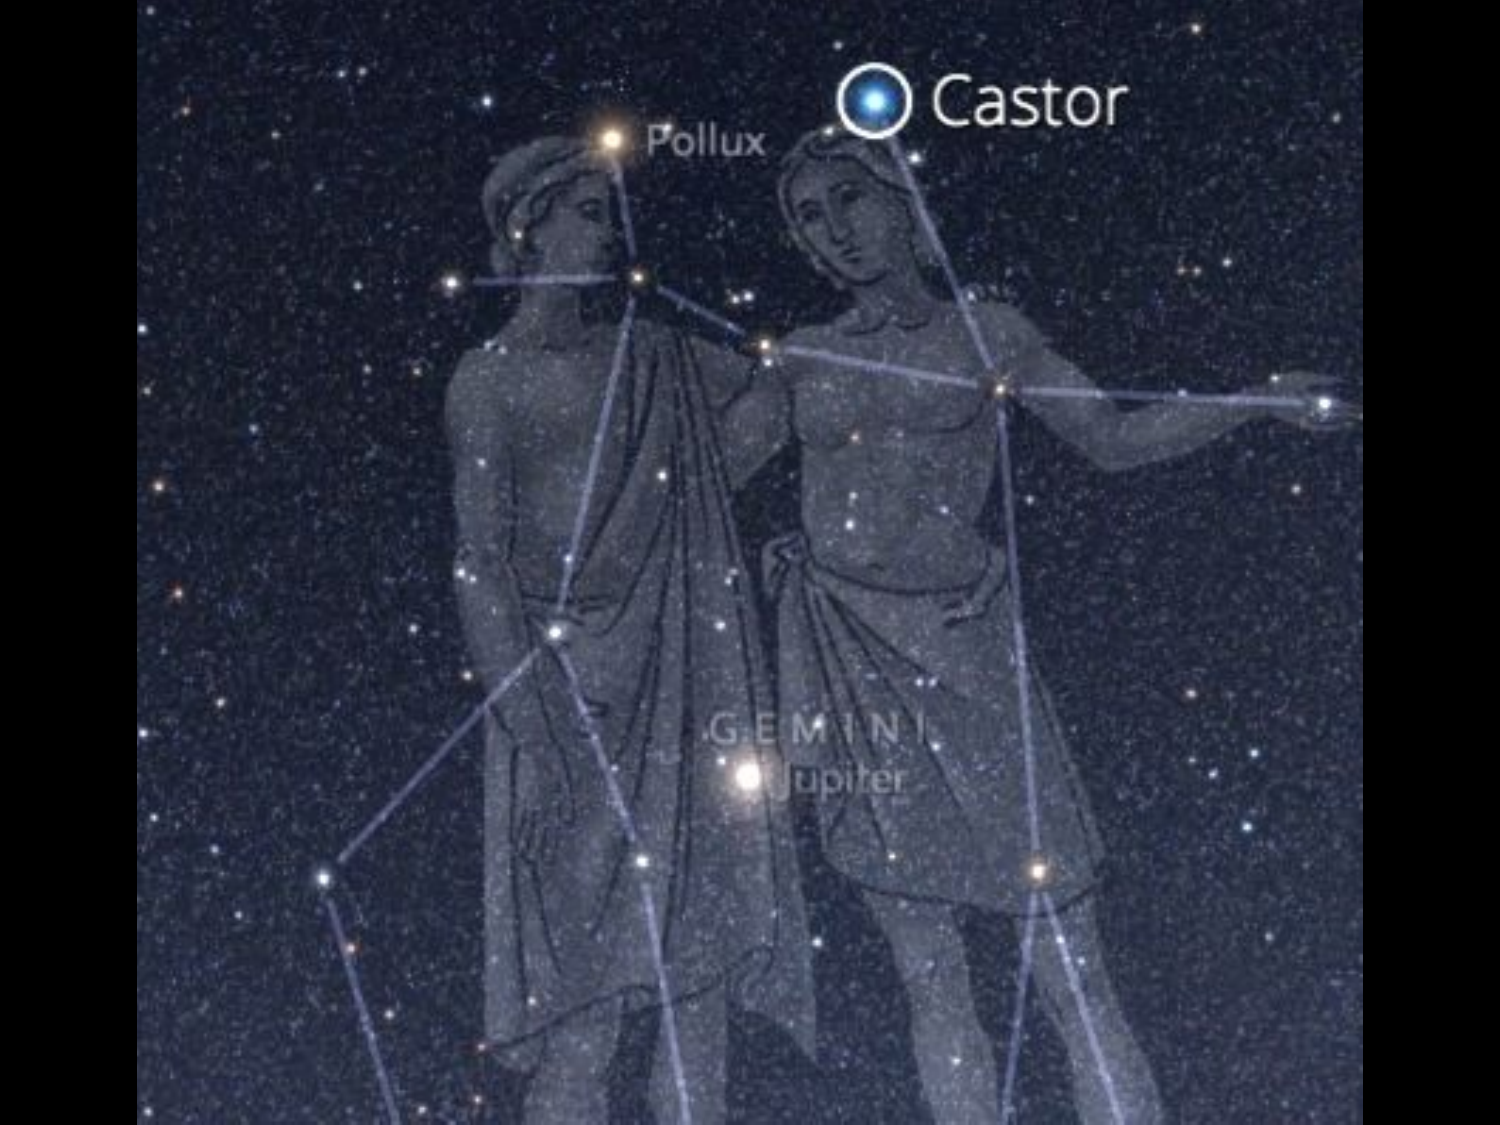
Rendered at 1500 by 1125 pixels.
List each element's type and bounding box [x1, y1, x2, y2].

picture [137, 0, 1363, 1125]
